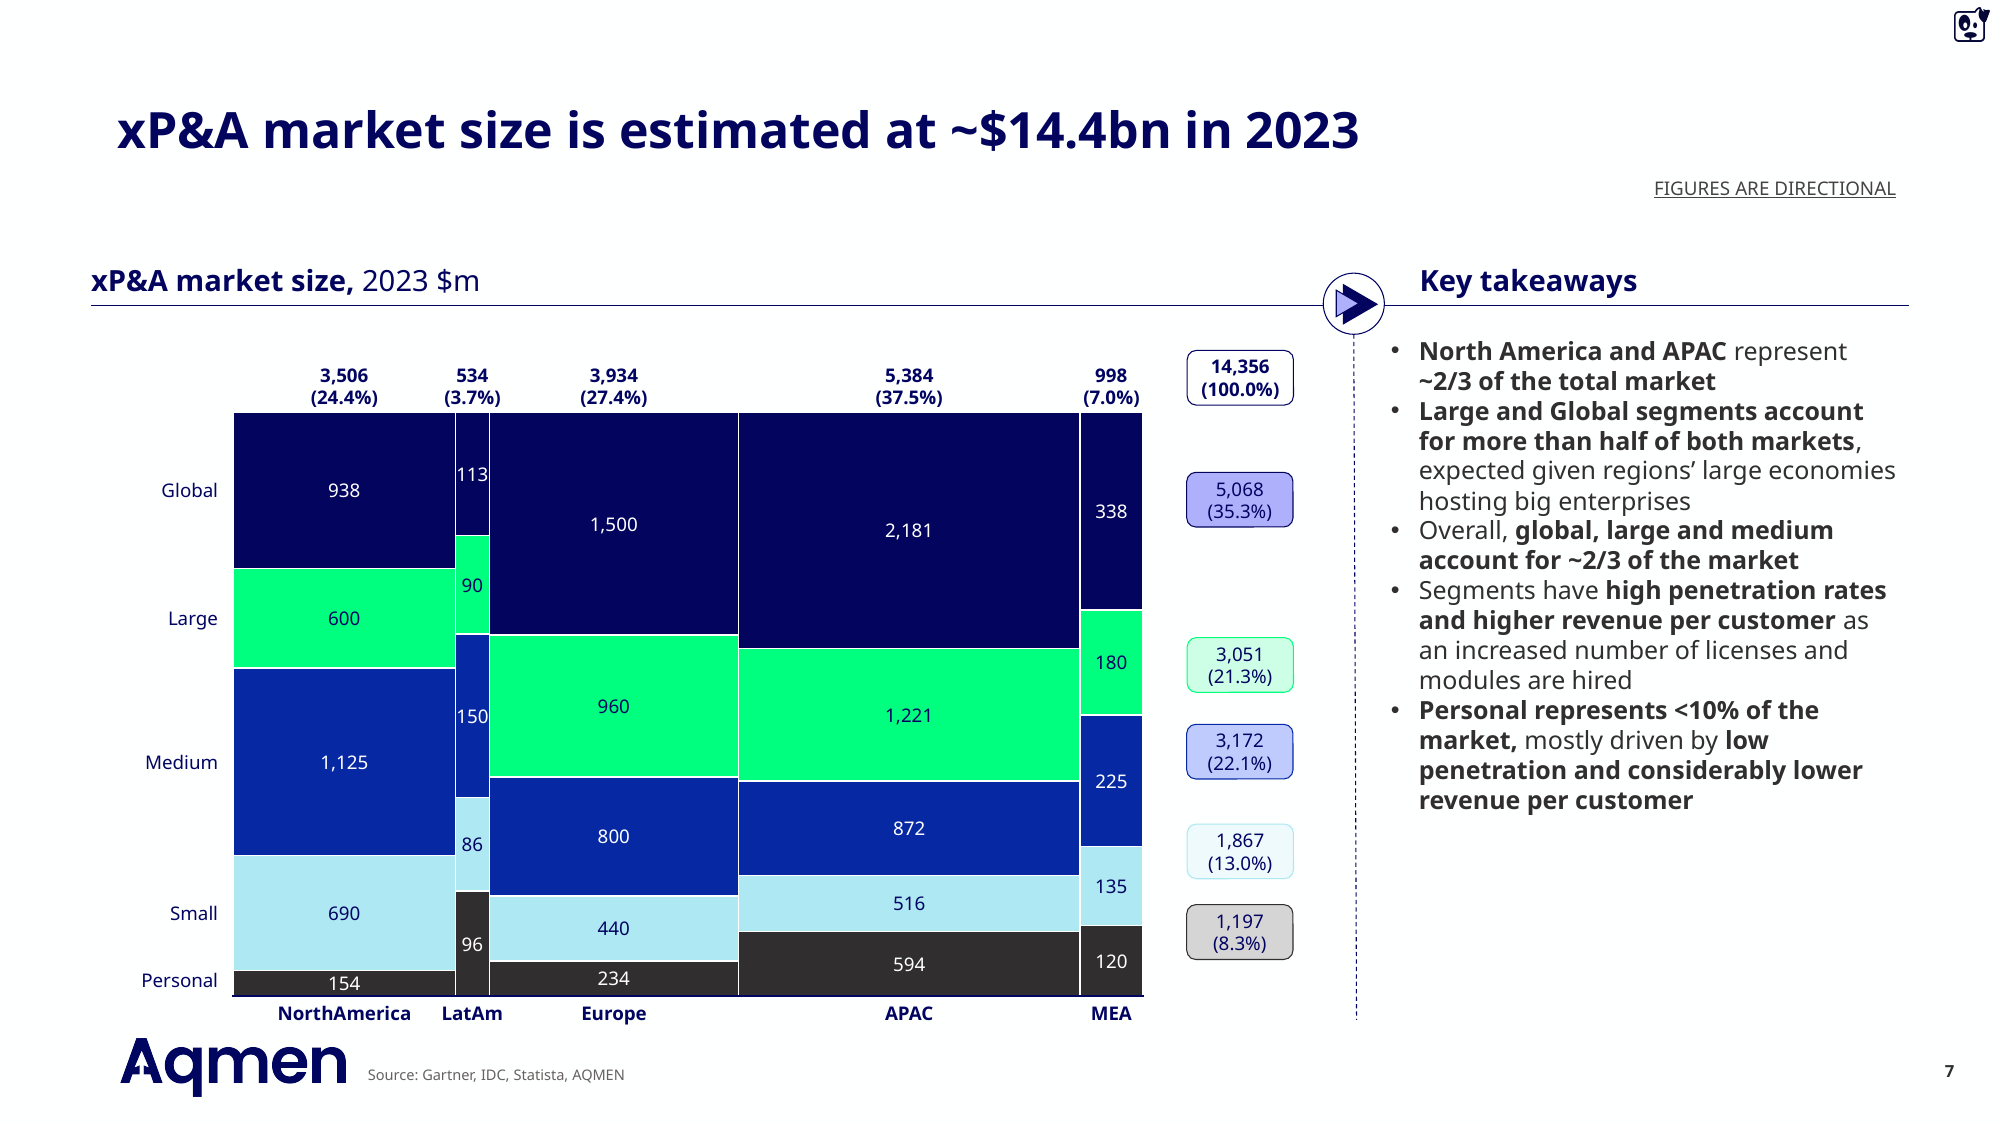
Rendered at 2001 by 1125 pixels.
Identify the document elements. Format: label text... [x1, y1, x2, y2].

text_box xP&A market size, 2023 $m [91, 262, 1189, 298]
text_box [1334, 287, 1363, 304]
text_box 150 [454, 704, 491, 727]
text_box [740, 877, 1081, 933]
text_box [1341, 306, 1379, 328]
text_box 120 [1093, 949, 1130, 972]
text_box [491, 963, 740, 995]
text_box 234 [594, 967, 634, 990]
text_box [1081, 611, 1145, 717]
text_box 800 [592, 825, 635, 848]
text_box 1,125 [322, 750, 367, 773]
text_box 440 [592, 917, 636, 940]
text_box 338 [1092, 500, 1131, 523]
text_box 3,172 (22.1%) [1185, 722, 1295, 781]
list 7 [1908, 1050, 1991, 1093]
text_box [1321, 306, 1386, 336]
text_box [1081, 411, 1145, 611]
text_box NorthAmerica [274, 1002, 414, 1025]
text_box [491, 897, 740, 963]
text_box North America and APAC represent ~2/3 of the total market Large and Global segments account for more than half of both markets, expected given regions’ large economies hosting big enterprises Overall, global, large and medium account for ~2/3 of the market Segments have high penetration rates and higher revenue per customer as an increased number of licenses and modules are hired Personal represents <10% of the market, mostly driven by low penetration and considerably lower revenue per customer [1389, 334, 1906, 816]
text_box 2,181 [886, 519, 932, 542]
text_box [231, 972, 326, 995]
text_box 960 [593, 694, 635, 718]
text_box Source: Gartner, IDC, Statista, AQMEN [367, 1065, 1865, 1093]
text_box [457, 635, 491, 704]
text_box [457, 411, 491, 537]
title xP&A market size is estimated at ~$14.4bn in 2023 [102, 96, 1898, 167]
text_box [457, 537, 491, 635]
text_box 225 [1092, 769, 1131, 792]
picture [1953, 7, 1990, 43]
text_box Europe [578, 1002, 649, 1025]
text_box 3,051 (21.3%) [1185, 636, 1296, 694]
text_box 1,221 [887, 703, 932, 726]
text_box FIGURES ARE DIRECTIONAL [1593, 164, 1912, 211]
picture [120, 1038, 346, 1097]
text_box [1081, 848, 1145, 927]
text_box Small [165, 901, 218, 924]
text_box [362, 972, 457, 995]
text_box 600 [323, 607, 366, 630]
text_box 516 [892, 892, 927, 915]
text_box [491, 779, 740, 897]
text_box 154 [326, 971, 362, 995]
text_box [740, 782, 1081, 877]
text_box [1341, 281, 1381, 304]
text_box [1353, 333, 1358, 1021]
text_box 90 [457, 573, 487, 596]
text_box [1321, 271, 1386, 304]
text_box MEA [1088, 1002, 1134, 1025]
text_box Large [164, 607, 218, 630]
text_box 1,500 [588, 512, 640, 535]
text_box [457, 893, 491, 995]
text_box 5,068 (35.3%) [1185, 470, 1295, 529]
text_box [740, 933, 1081, 995]
text_box 1,197 (8.3%) [1185, 903, 1295, 962]
text_box 14,356 (100.0%) [1185, 348, 1296, 407]
text_box [1081, 717, 1145, 848]
text_box 86 [458, 833, 487, 856]
text_box 534 (3.7%) [440, 363, 504, 409]
text_box [1334, 306, 1358, 320]
text_box 135 [1094, 874, 1128, 898]
text_box [231, 857, 457, 972]
text_box 3,934 (27.4%) [576, 363, 652, 409]
text_box [491, 636, 740, 779]
text_box 113 [457, 462, 488, 486]
text_box [231, 670, 457, 857]
text_box 690 [323, 901, 365, 924]
text_box Key takeaways [1419, 262, 1933, 298]
text_box 938 [324, 479, 364, 502]
text_box Medium [138, 750, 218, 773]
text_box 5,384 (37.5%) [872, 363, 947, 409]
text_box [231, 411, 457, 570]
text_box 872 [889, 816, 929, 840]
text_box [231, 570, 457, 670]
text_box APAC [880, 1002, 938, 1025]
text_box LatAm [440, 1002, 505, 1025]
text_box [491, 411, 740, 636]
text_box [457, 727, 491, 799]
text_box 180 [1093, 651, 1130, 674]
text_box [740, 650, 1081, 782]
text_box 594 [889, 952, 930, 975]
text_box 96 [458, 932, 487, 955]
text_box 3,506 (24.4%) [305, 363, 383, 409]
text_box Global [158, 479, 218, 502]
text_box [740, 411, 1081, 650]
text_box 998 (7.0%) [1079, 363, 1144, 409]
text_box [1081, 927, 1145, 995]
text_box [457, 799, 491, 893]
text_box Personal [136, 969, 218, 992]
text_box 1,867 (13.0%) [1185, 822, 1296, 881]
